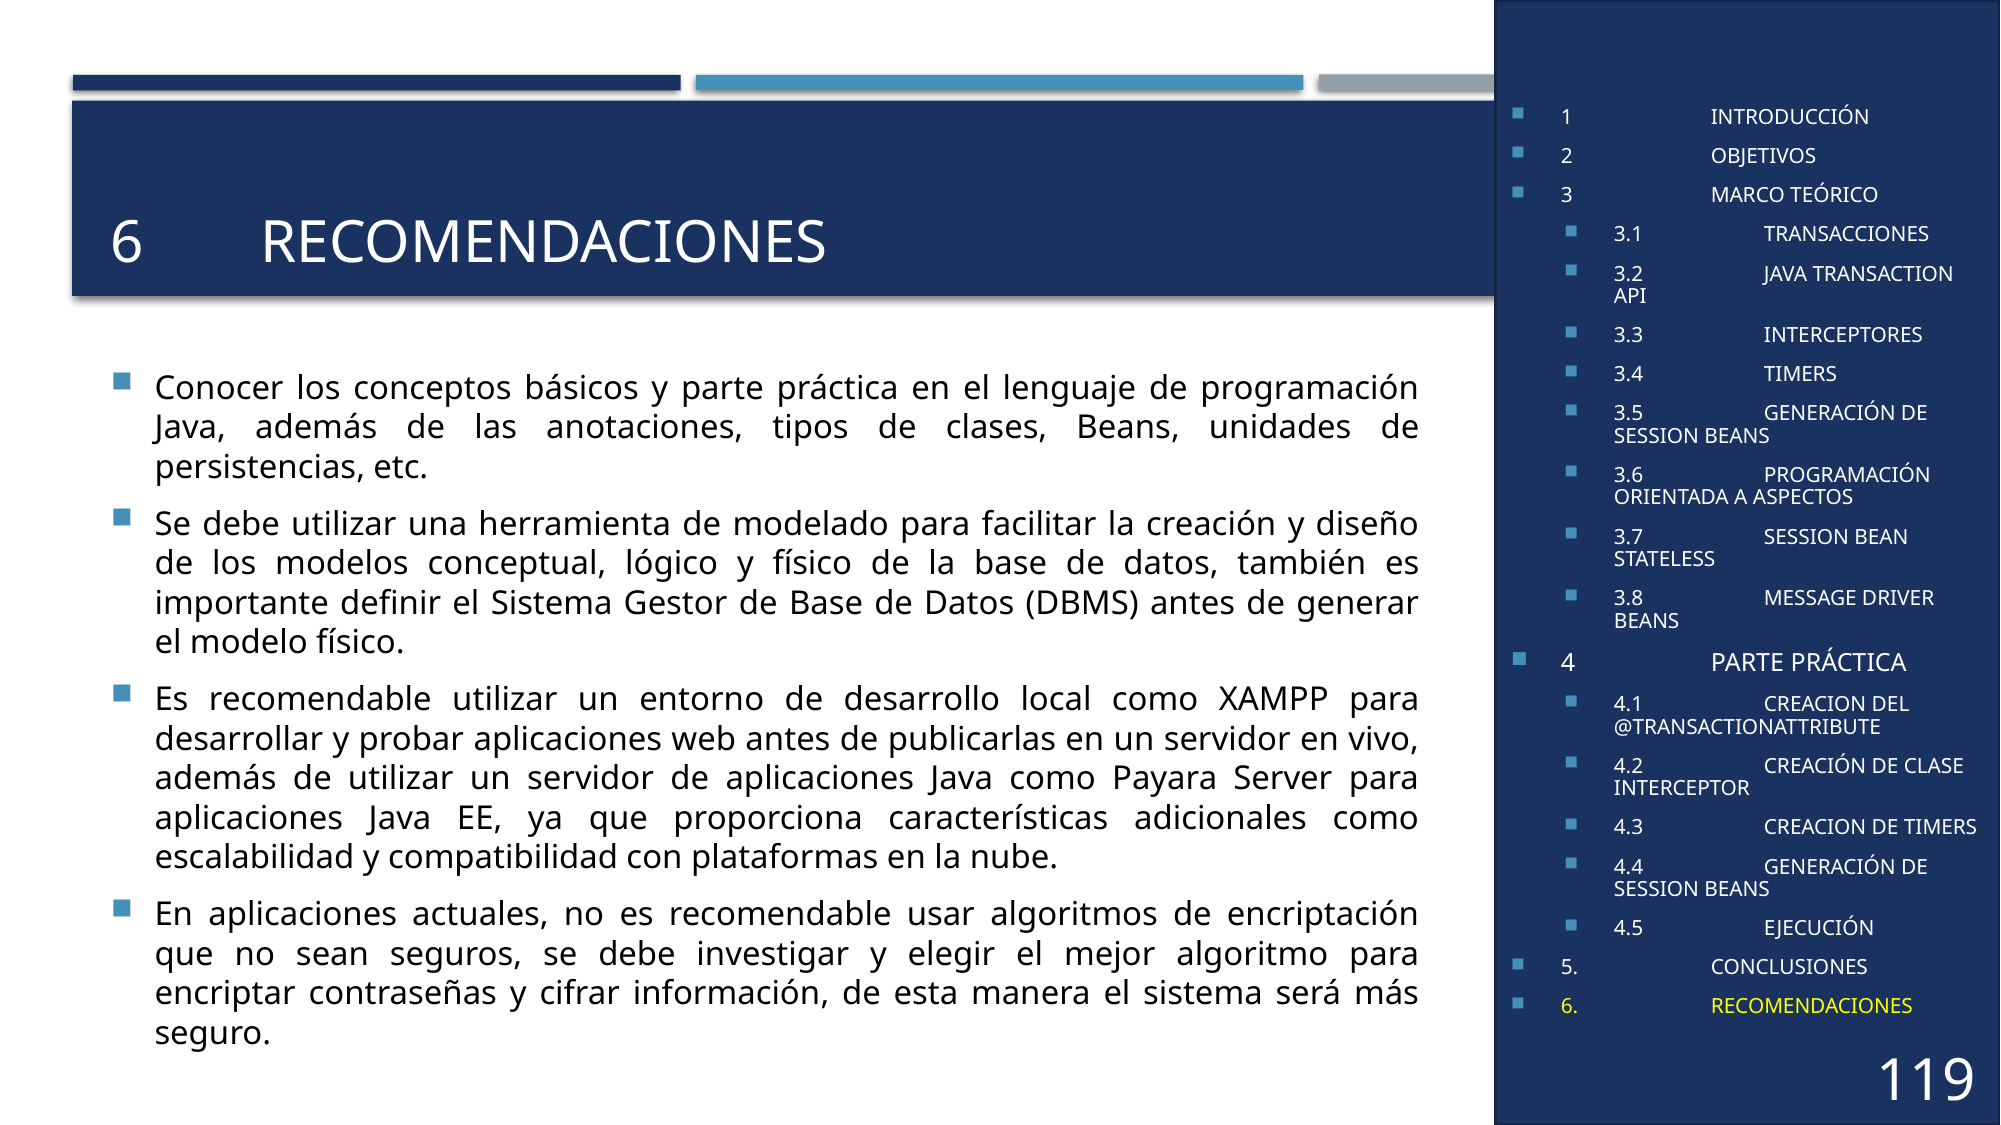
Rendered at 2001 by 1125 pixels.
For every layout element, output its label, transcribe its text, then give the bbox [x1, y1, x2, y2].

title 6 RECOMENDACIONES [95, 115, 1494, 282]
list Conocer los conceptos básicos y parte práctica en el lenguaje de programación Java, además de las anotaciones, tipos de clases, Beans, unidades de persistencias, etc. Se debe utilizar una herramienta de modelado para facilitar la creación y diseño de los modelos conceptual, lógico y físico de la base de datos, también es importante definir el Sistema Gestor de Base de Datos (DBMS) antes de generar el modelo físico. Es recomendable utilizar un entorno de desarrollo local como XAMPP para desarrollar y probar aplicaciones web antes de publicarlas en un servidor en vivo, además de utilizar un servidor de aplicaciones Java como Payara Server para aplicaciones Java EE, ya que proporciona características adicionales como escalabilidad y compatibilidad con plataformas en la nube. En aplicaciones actuales, no es recomendable usar algoritmos de encriptación que no sean seguros, se debe investigar y elegir el mejor algoritmo para encriptar contraseñas y cifrar información, de esta manera el sistema será más seguro. [95, 357, 1437, 1060]
text_box 1 INTRODUCCIÓN 2 OBJETIVOS 3 MARCO TEÓRICO 3.1 TRANSACCIONES 3.2 JAVA TRANSACTION API 3.3 INTERCEPTORES 3.4 TIMERS 3.5 GENERACIÓN DE SESSION BEANS 3.6 PROGRAMACIÓN ORIENTADA A ASPECTOS 3.7 SESSION BEAN STATELESS 3.8 MESSAGE DRIVER BEANS 4 PARTE PRÁCTICA 4.1 CREACION DEL @TRANSACTIONATTRIBUTE 4.2 CREACIÓN DE CLASE INTERCEPTOR 4.3 CREACION DE TIMERS 4.4 GENERACIÓN DE SESSION BEANS 4.5 EJECUCIÓN 5. CONCLUSIONES 6. RECOMENDACIONES [1494, 0, 2000, 1125]
slide_number 119 [1818, 1051, 1991, 1112]
